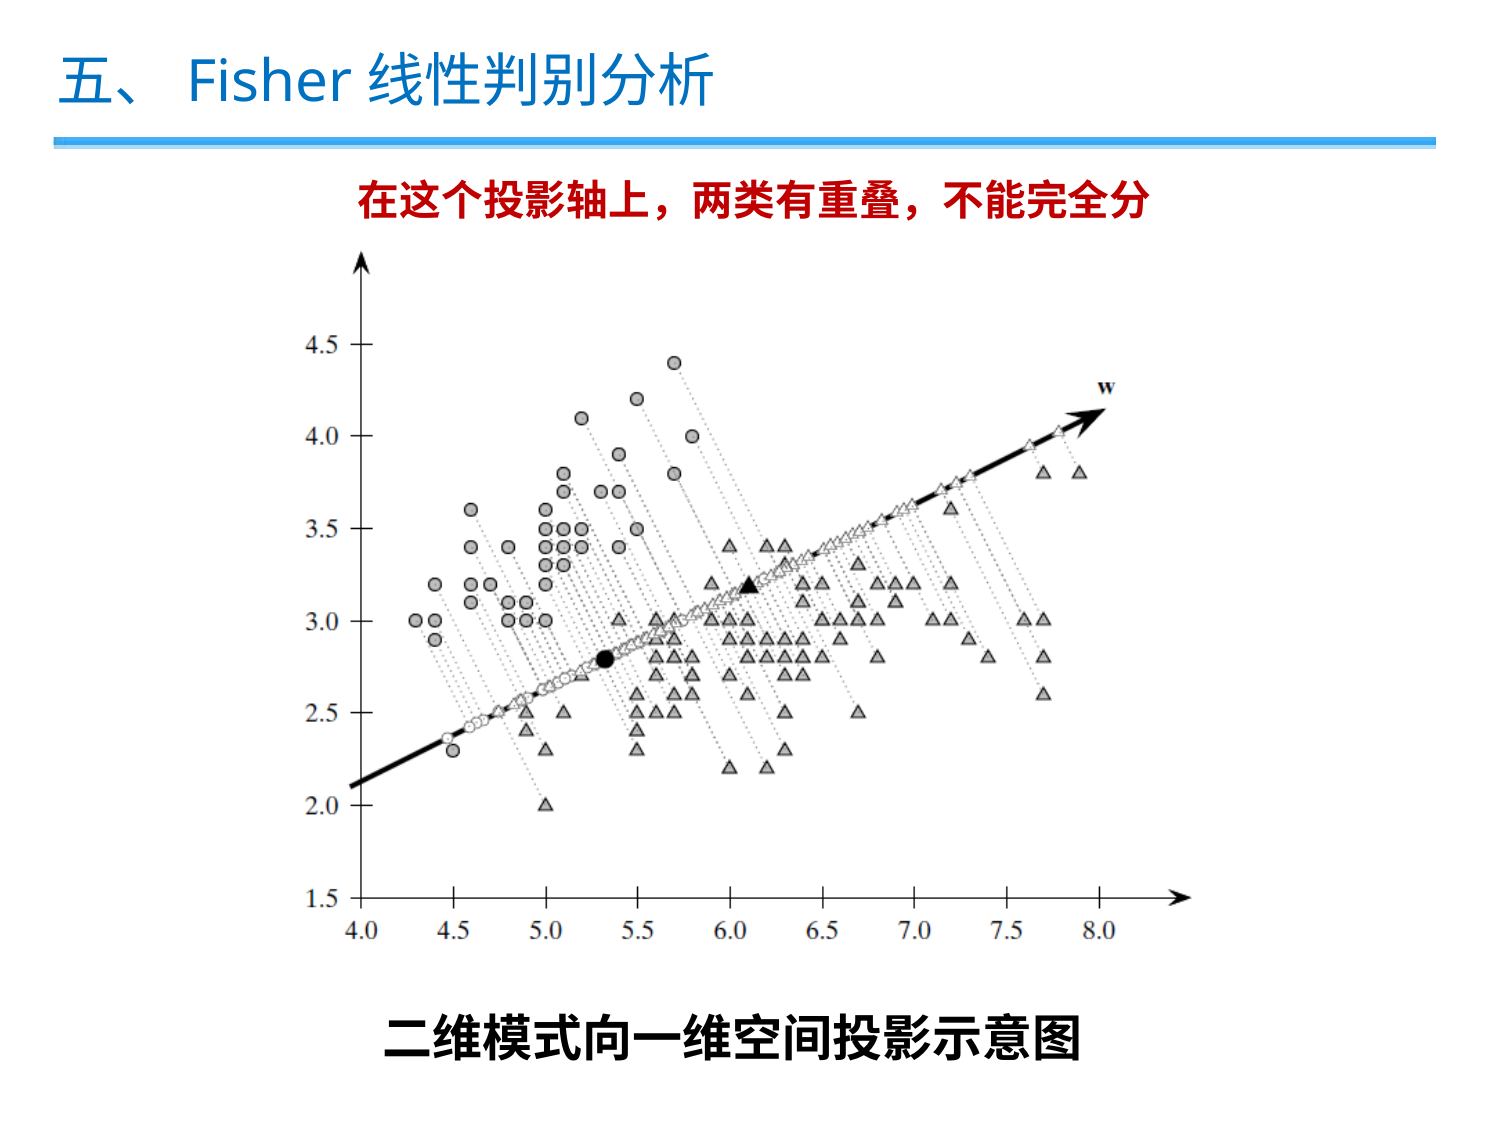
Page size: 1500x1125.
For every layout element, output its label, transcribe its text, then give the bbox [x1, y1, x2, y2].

picture [283, 240, 1211, 953]
text_box 在这个投影轴上，两类有重叠，不能完全分 [336, 166, 1173, 232]
picture [53, 137, 1436, 149]
list 五、Fisher线性判别分析 [41, 31, 1459, 126]
text_box 二维模式向一维空间投影示意图 [289, 999, 1176, 1075]
